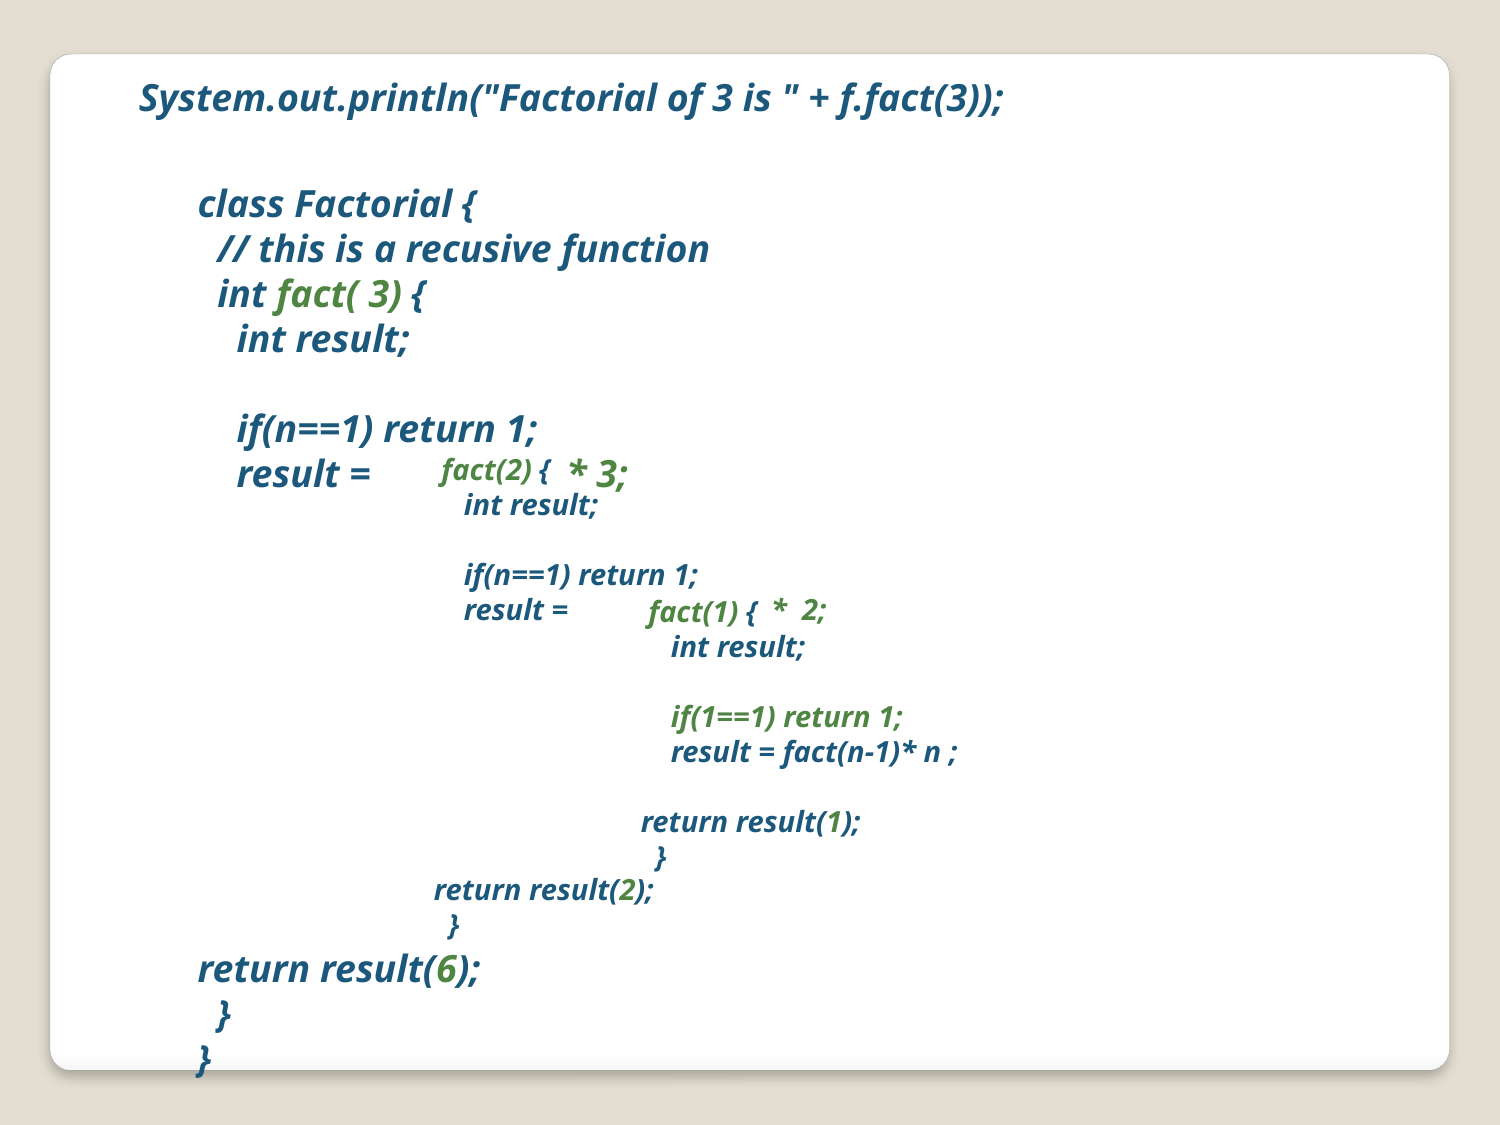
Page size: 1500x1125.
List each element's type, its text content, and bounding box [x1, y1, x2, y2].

text_box class Factorial { // this is a recusive function int fact( 3) { int result; if(n==1) return 1; result = * 3; return result(6); } } [182, 172, 1069, 1088]
text_box System.out.println("Factorial of 3 is " + f.fact(3)); [123, 66, 1376, 127]
text_box fact(1) { int result; if(1==1) return 1; result = fact(n-1)* n ; return result(1); } [625, 585, 1205, 881]
text_box fact(2) { int result; if(n==1) return 1; result = * 2; return result(2); } [419, 444, 1022, 949]
